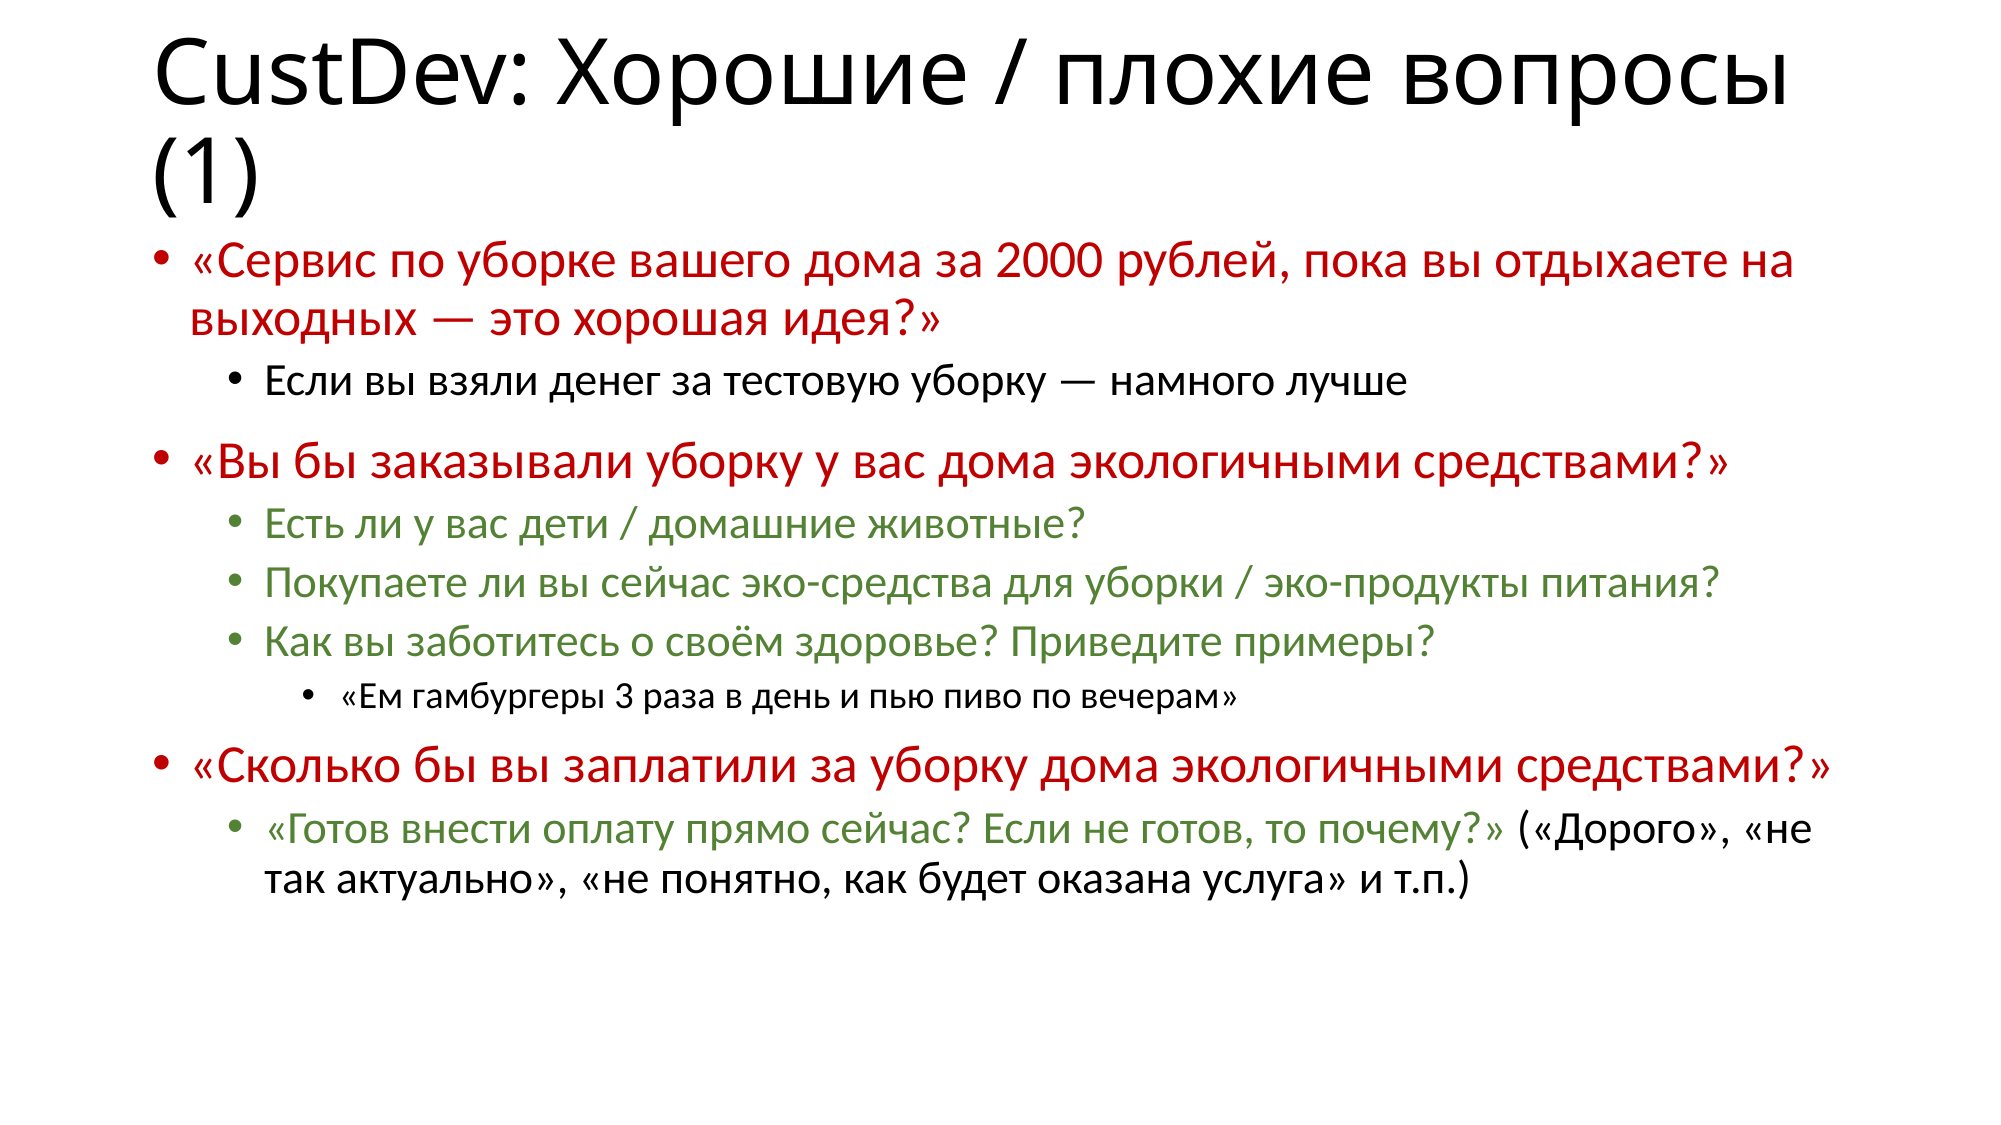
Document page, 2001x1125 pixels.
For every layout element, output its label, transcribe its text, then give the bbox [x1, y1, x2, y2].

title CustDev: Хорошие / плохие вопросы (1) [137, 59, 1863, 190]
list «Сервис по уборке вашего дома за 2000 рублей, пока вы отдыхаете на выходных — это хорошая идея?» Если вы взяли денег за тестовую уборку — намного лучше «Вы бы заказывали уборку у вас дома экологичными средствами?» Есть ли у вас дети / домашние животные? Покупаете ли вы сейчас эко-средства для уборки / эко-продукты питания? Как вы заботитесь о своём здоровье? Приведите примеры? «Ем гамбургеры 3 раза в день и пью пиво по вечерам» «Сколько бы вы заплатили за уборку дома экологичными средствами?» «Готов внести оплату прямо сейчас? Если не готов, то почему?» («Дорого», «не так актуально», «не понятно, как будет оказана услуга» и т.п.) [137, 223, 1863, 1066]
